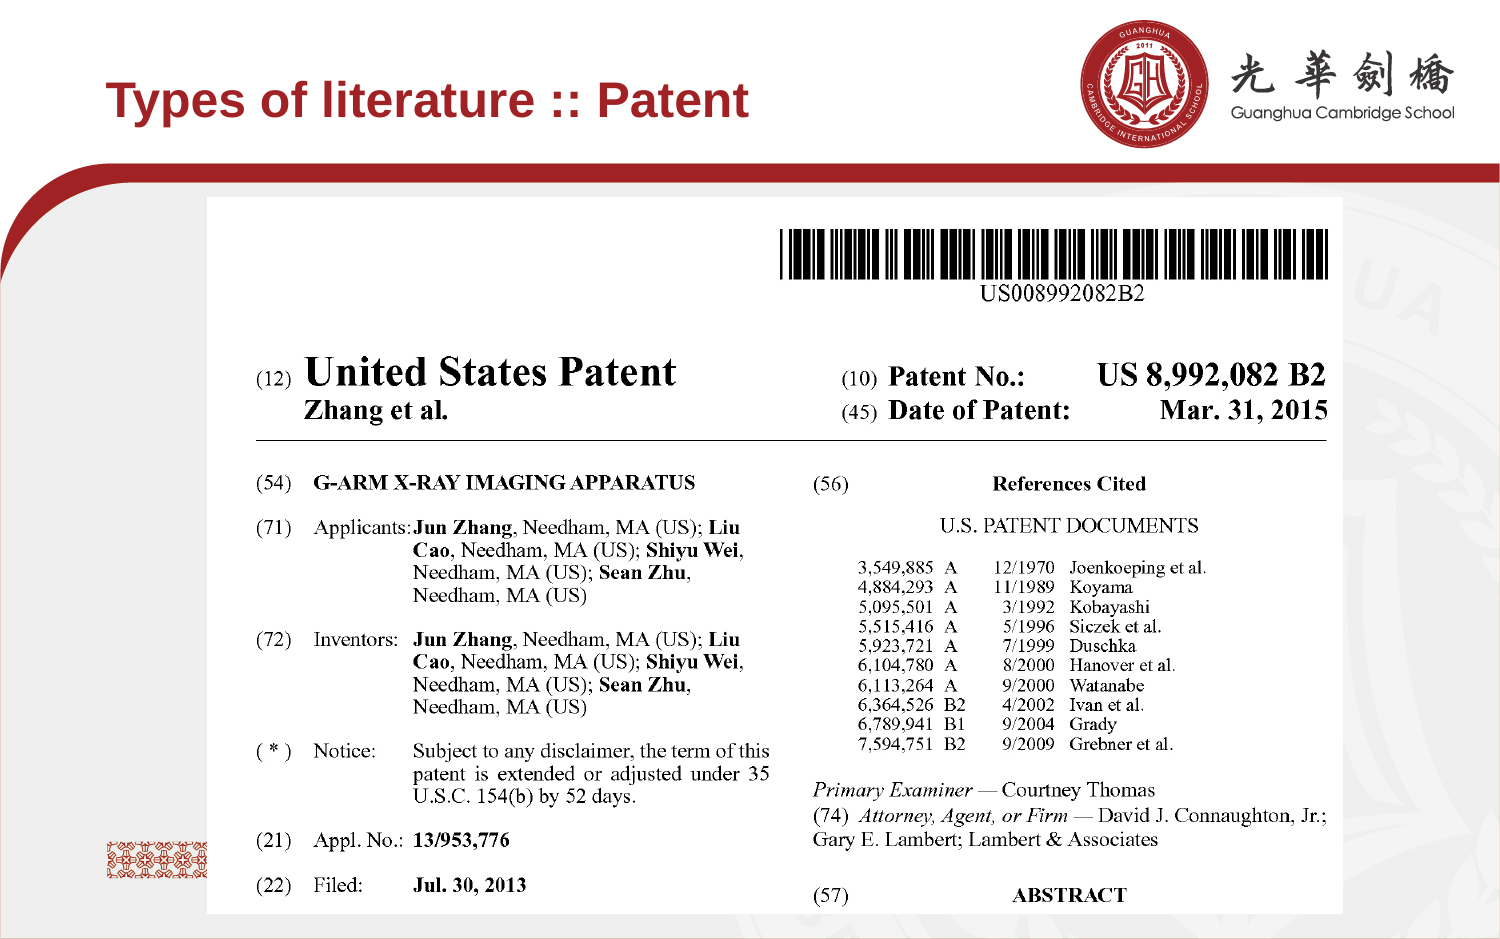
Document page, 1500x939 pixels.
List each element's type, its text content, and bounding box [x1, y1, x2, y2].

text_box Types of literature :: Patent [88, 55, 1069, 139]
picture [0, 0, 1500, 939]
